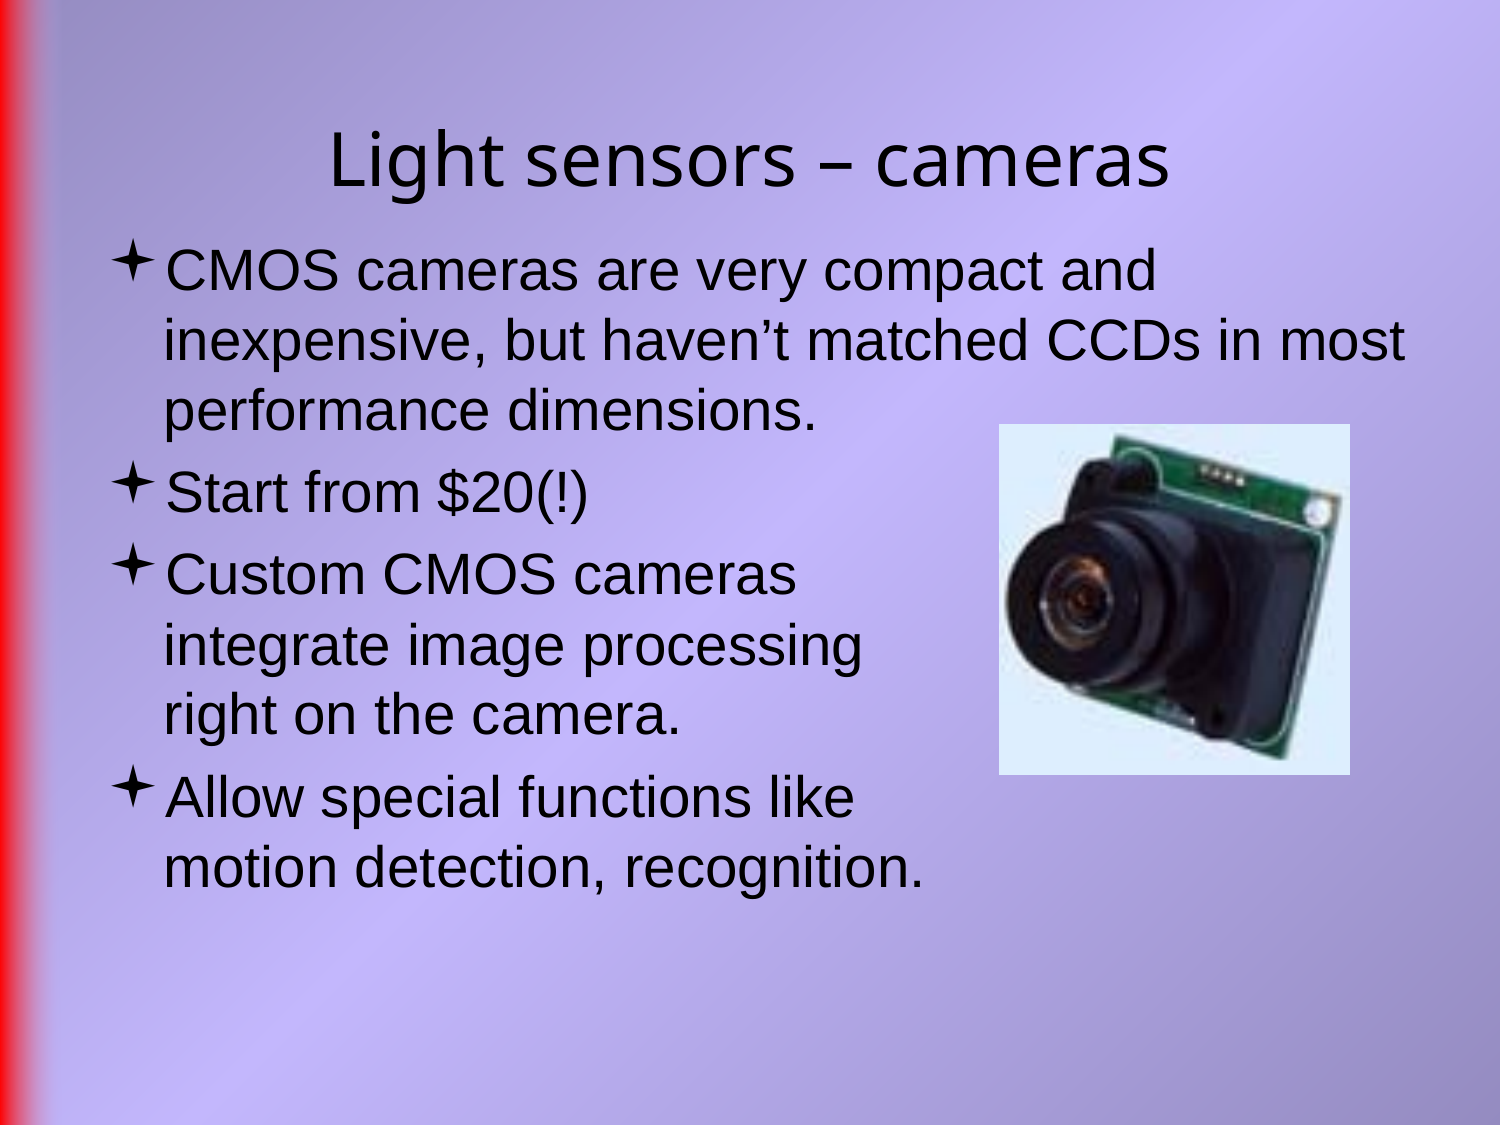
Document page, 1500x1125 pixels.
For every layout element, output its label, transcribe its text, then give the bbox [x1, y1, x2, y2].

picture [999, 424, 1351, 776]
list CMOS cameras are very compact and inexpensive, but haven’t matched CCDs in most performance dimensions. Start from $20(!) Custom CMOS cameras integrate image processing right on the camera. Allow special functions like motion detection, recognition. [99, 224, 1451, 1063]
title Light sensors – cameras [111, 74, 1388, 224]
